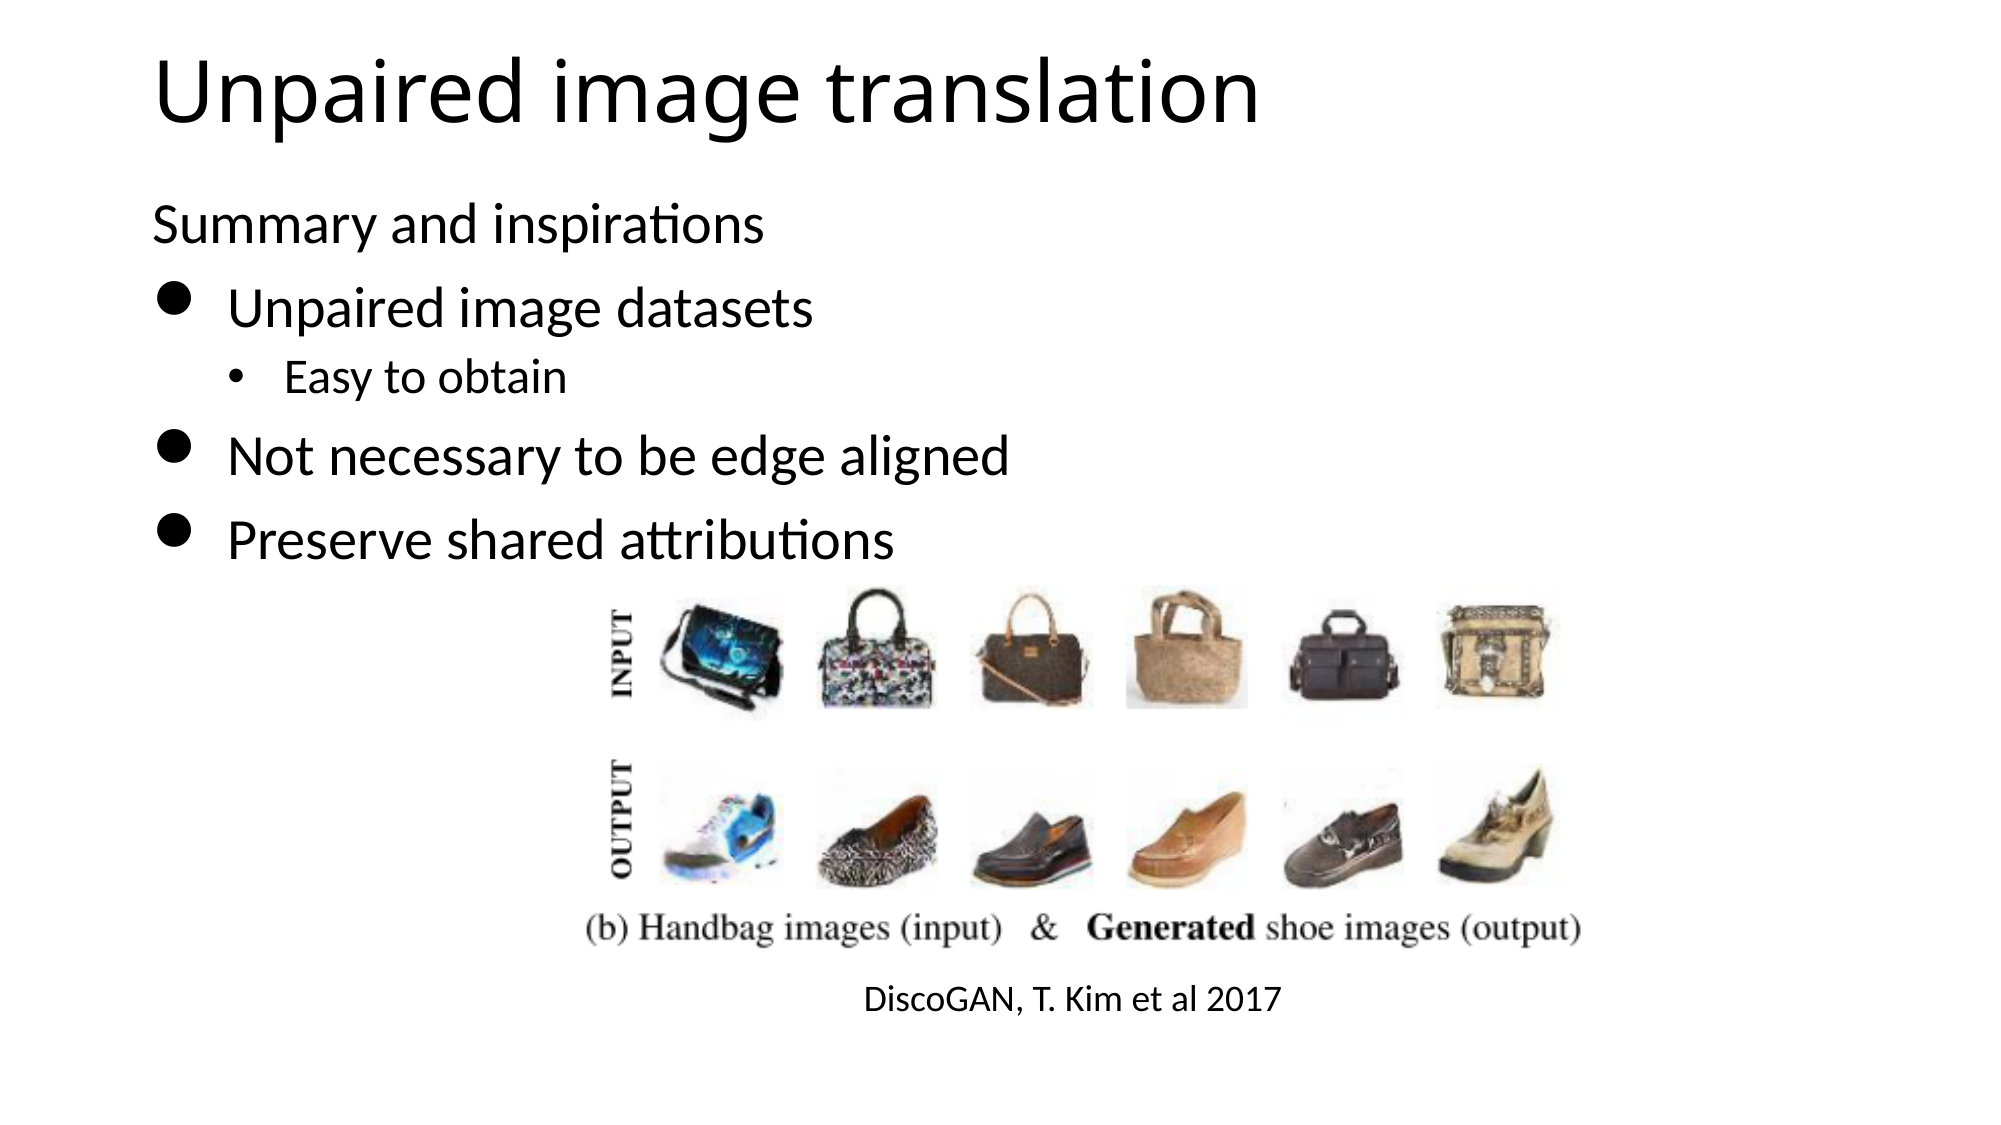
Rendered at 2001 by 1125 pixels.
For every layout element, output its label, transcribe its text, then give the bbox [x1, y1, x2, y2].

picture [563, 564, 1608, 982]
text_box DiscoGAN, T. Kim et al 2017 [849, 982, 1298, 1027]
title Unpaired image translation [137, 40, 1863, 149]
list Summary and inspirations Unpaired image datasets Easy to obtain Not necessary to be edge aligned Preserve shared attributions [137, 186, 1074, 1014]
